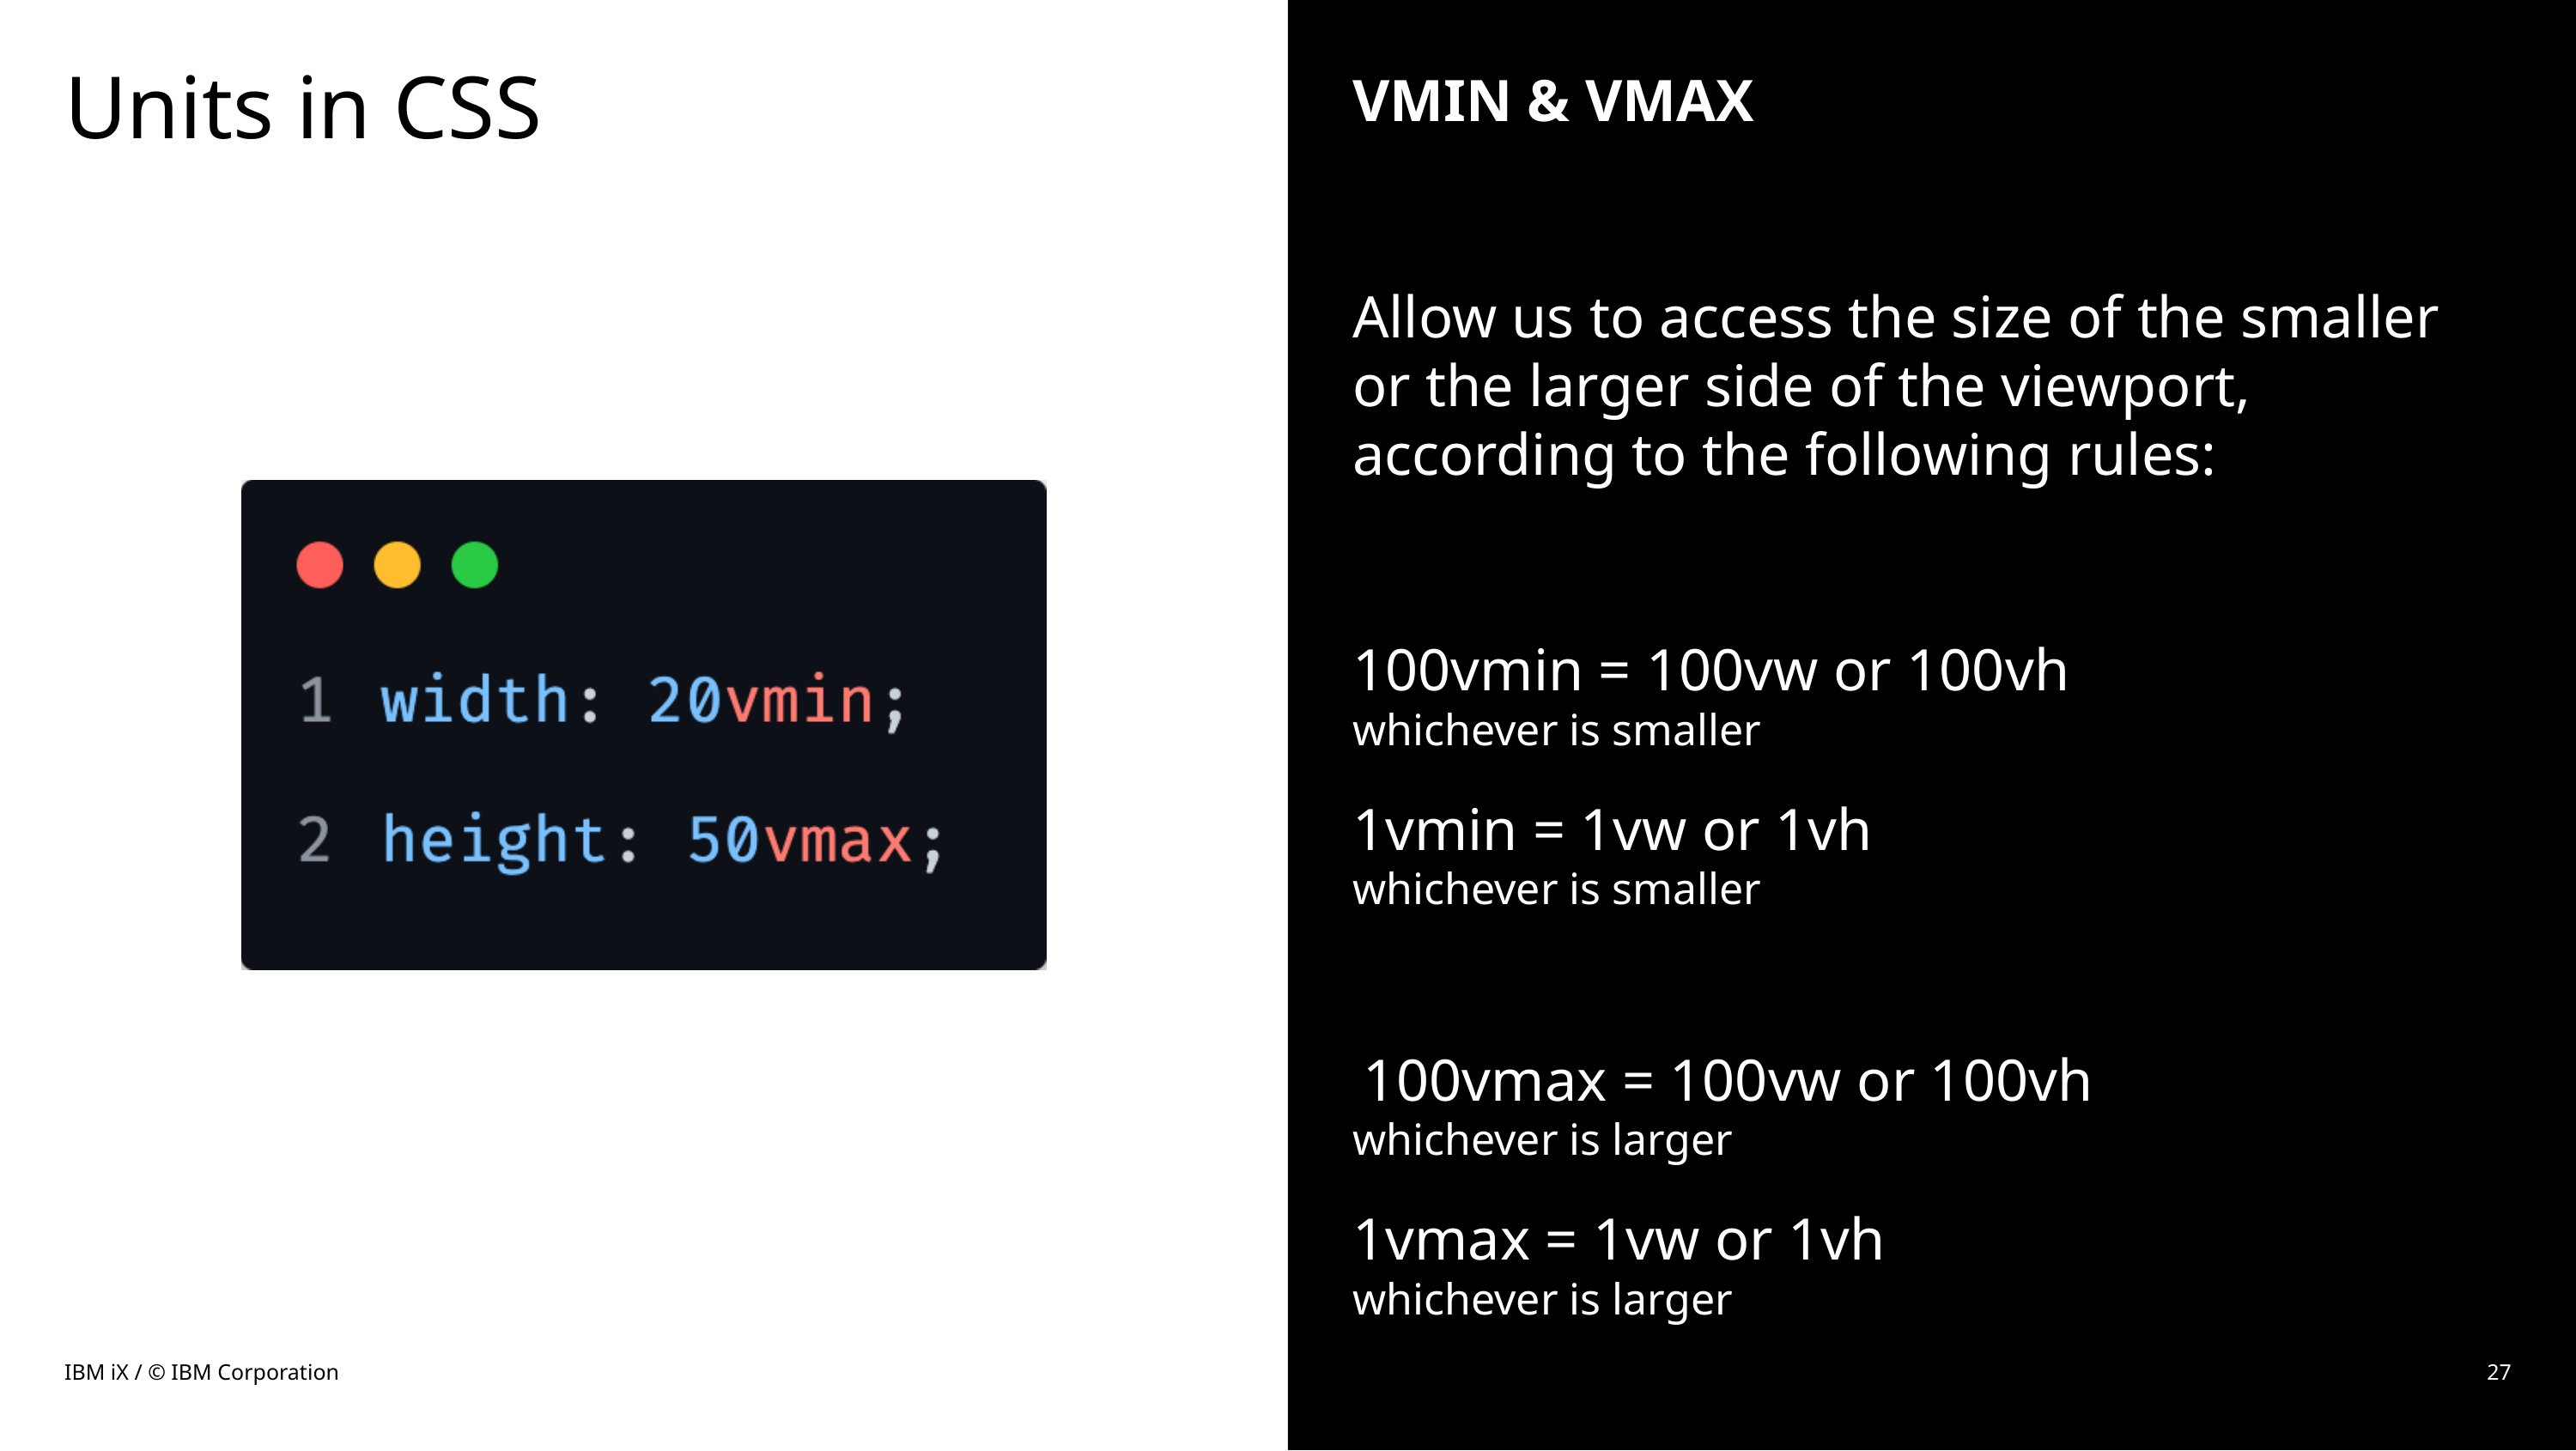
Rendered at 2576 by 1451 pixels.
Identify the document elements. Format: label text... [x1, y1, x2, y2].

footer IBM iX / © IBM Corporation [64, 1350, 1224, 1397]
picture [241, 480, 1047, 970]
list VMIN & VMAX Allow us to access the size of the smaller or the larger side of the viewport, according to the following rules: 100vmin = 100vw or 100vh whichever is smaller 1vmin = 1vw or 1vh whichever is smaller 100vmax = 100vw or 100vh whichever is larger 1vmax = 1vw or 1vh whichever is larger [1352, 64, 2512, 1270]
title Units in CSS [64, 64, 1224, 1270]
slide_number 27 [1996, 1350, 2512, 1397]
